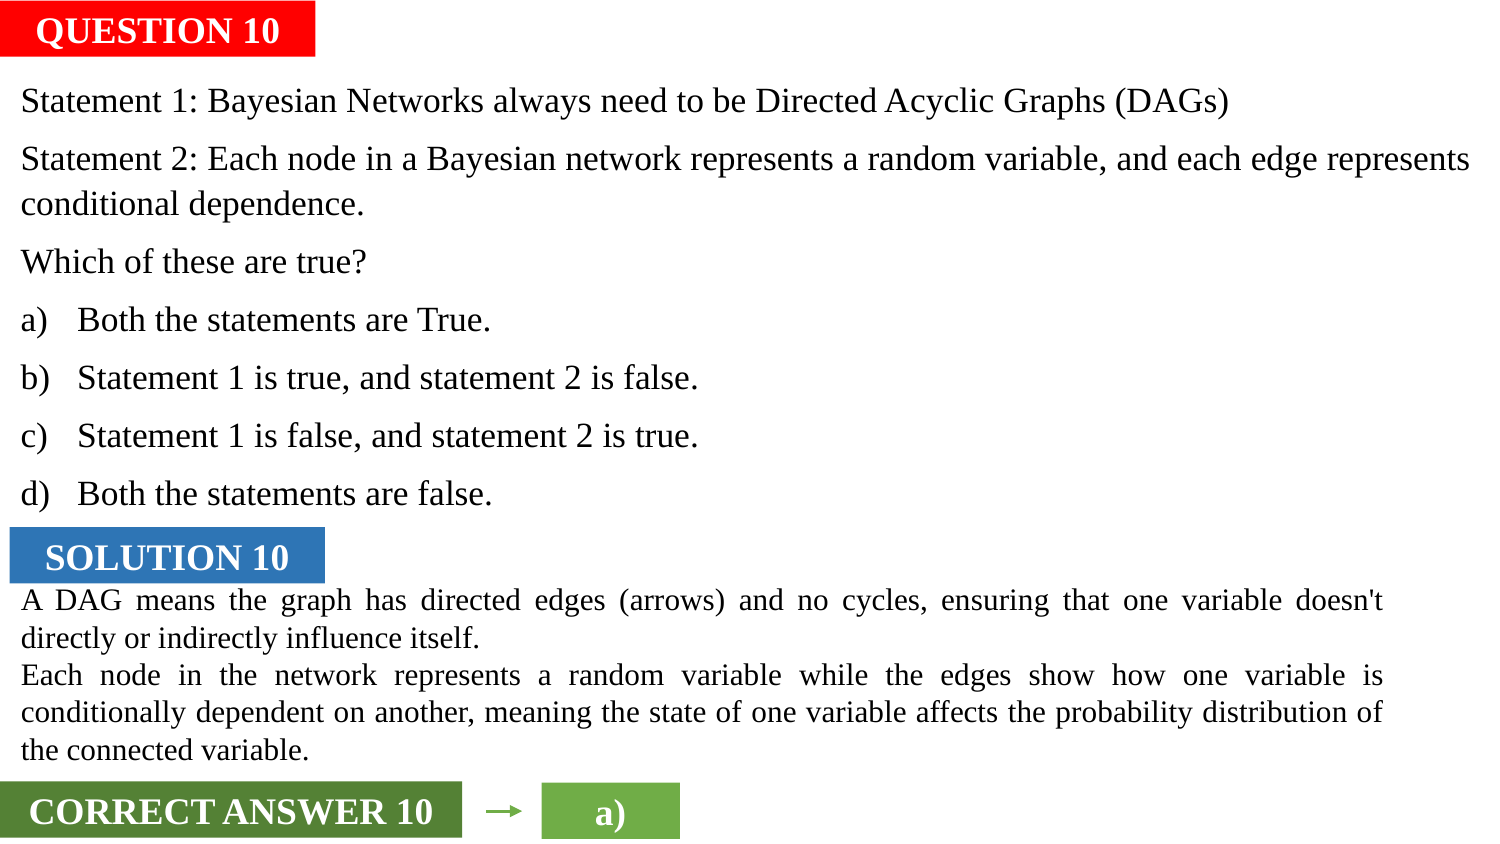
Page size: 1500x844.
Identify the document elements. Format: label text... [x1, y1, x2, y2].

text_box CORRECT ANSWER 10 [0, 781, 463, 838]
text_box QUESTION 10 [0, 0, 316, 57]
text_box A DAG means the graph has directed edges (arrows) and no cycles, ensuring that one variable doesn't directly or indirectly influence itself. Each node in the network represents a random variable while the edges show how one variable is conditionally dependent on another, meaning the state of one variable affects the probability distribution of the connected variable. [9, 573, 1397, 773]
text_box a) [541, 782, 680, 839]
text_box Statement 1: Bayesian Networks always need to be Directed Acyclic Graphs (DAGs) Statement 2: Each node in a Bayesian network represents a random variable, and each edge represents conditional dependence. Which of these are true? Both the statements are True. Statement 1 is true, and statement 2 is false. Statement 1 is false, and statement 2 is true. Both the statements are false. [9, 68, 1491, 519]
text_box SOLUTION 10 [9, 527, 325, 573]
